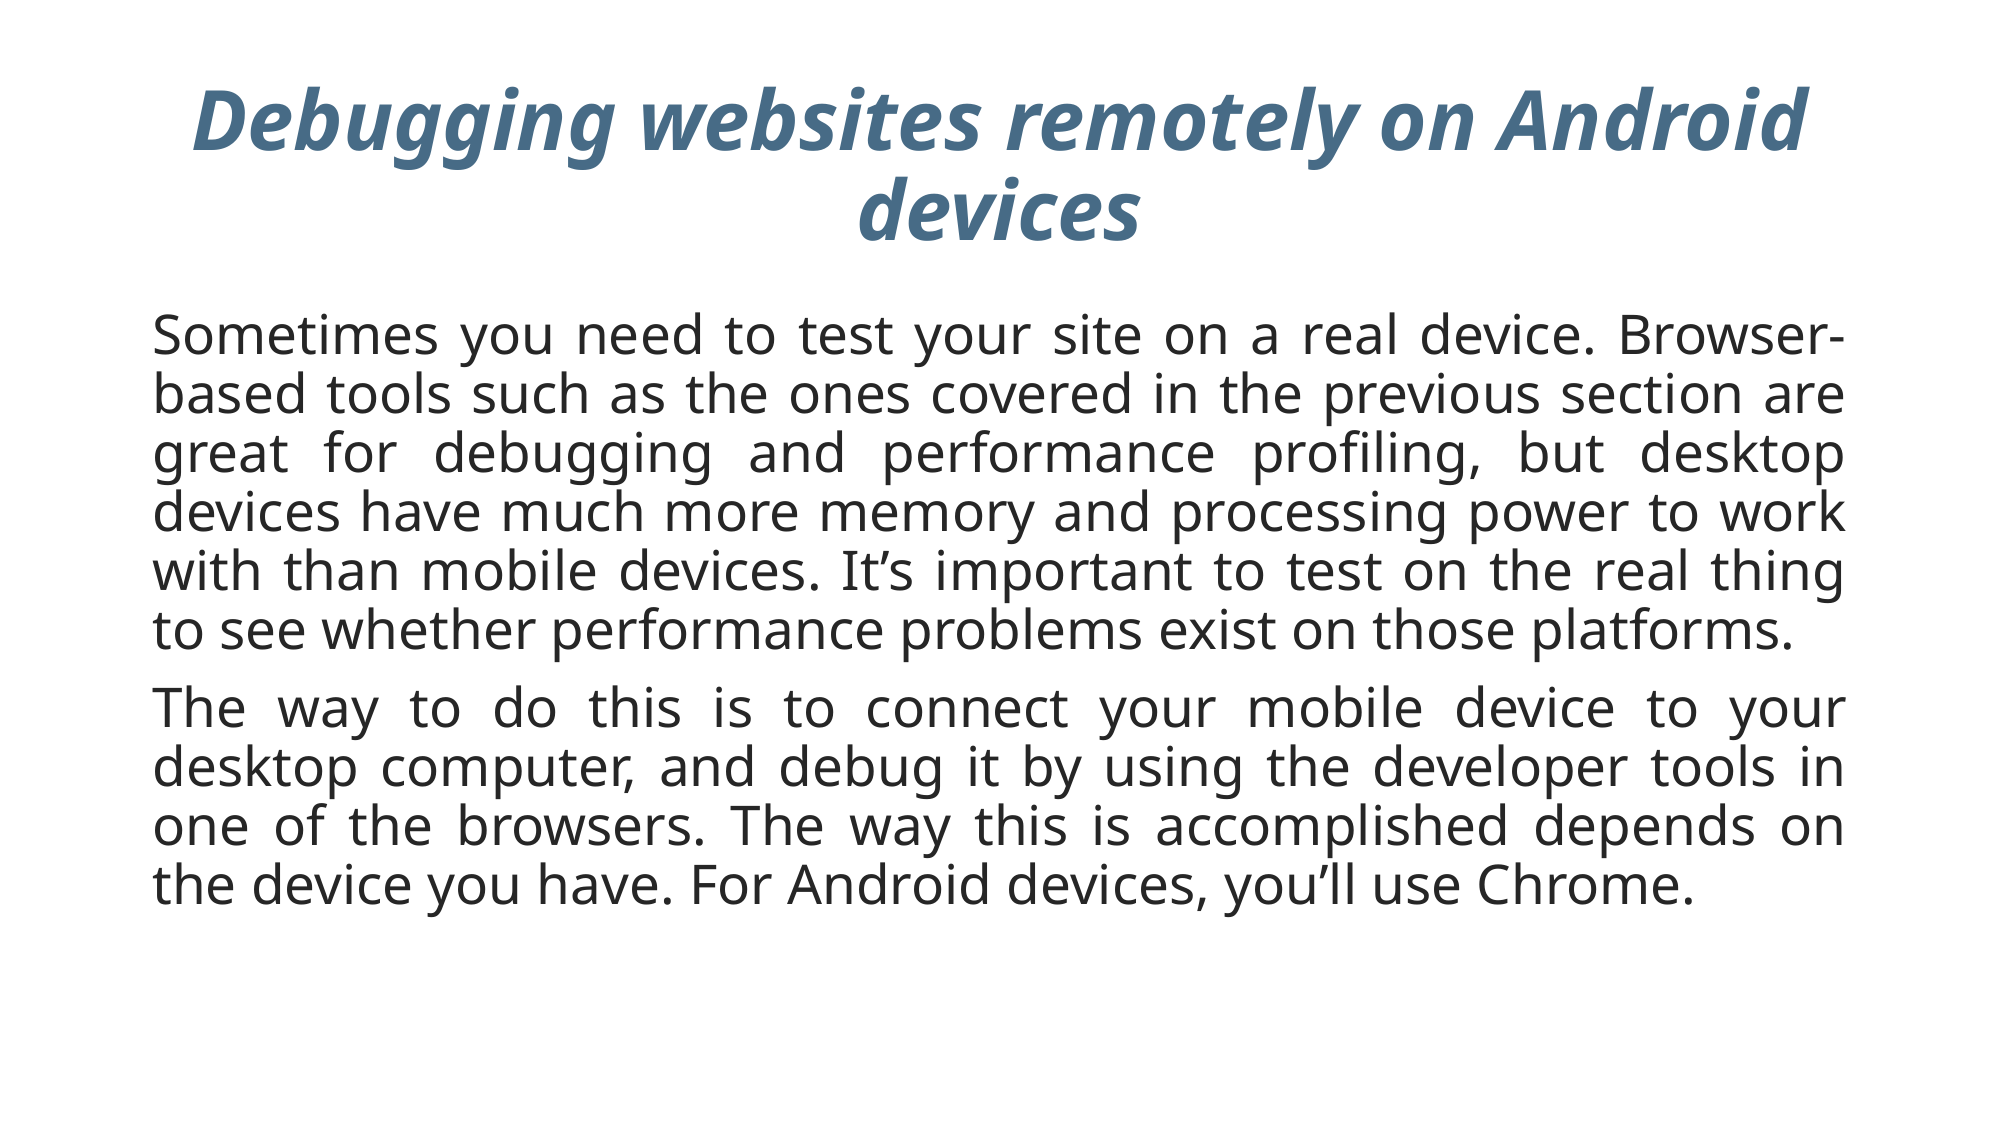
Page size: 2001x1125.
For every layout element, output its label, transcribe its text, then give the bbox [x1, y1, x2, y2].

title Debugging websites remotely on Android devices [137, 59, 1863, 278]
list Sometimes you need to test your site on a real device. Browser-based tools such as the ones covered in the previous section are great for debugging and performance profiling, but desktop devices have much more memory and processing power to work with than mobile devices. It’s important to test on the real thing to see whether performance problems exist on those platforms. The way to do this is to connect your mobile device to your desktop computer, and debug it by using the developer tools in one of the browsers. The way this is accomplished depends on the device you have. For Android devices, you’ll use Chrome. [137, 299, 1863, 1014]
